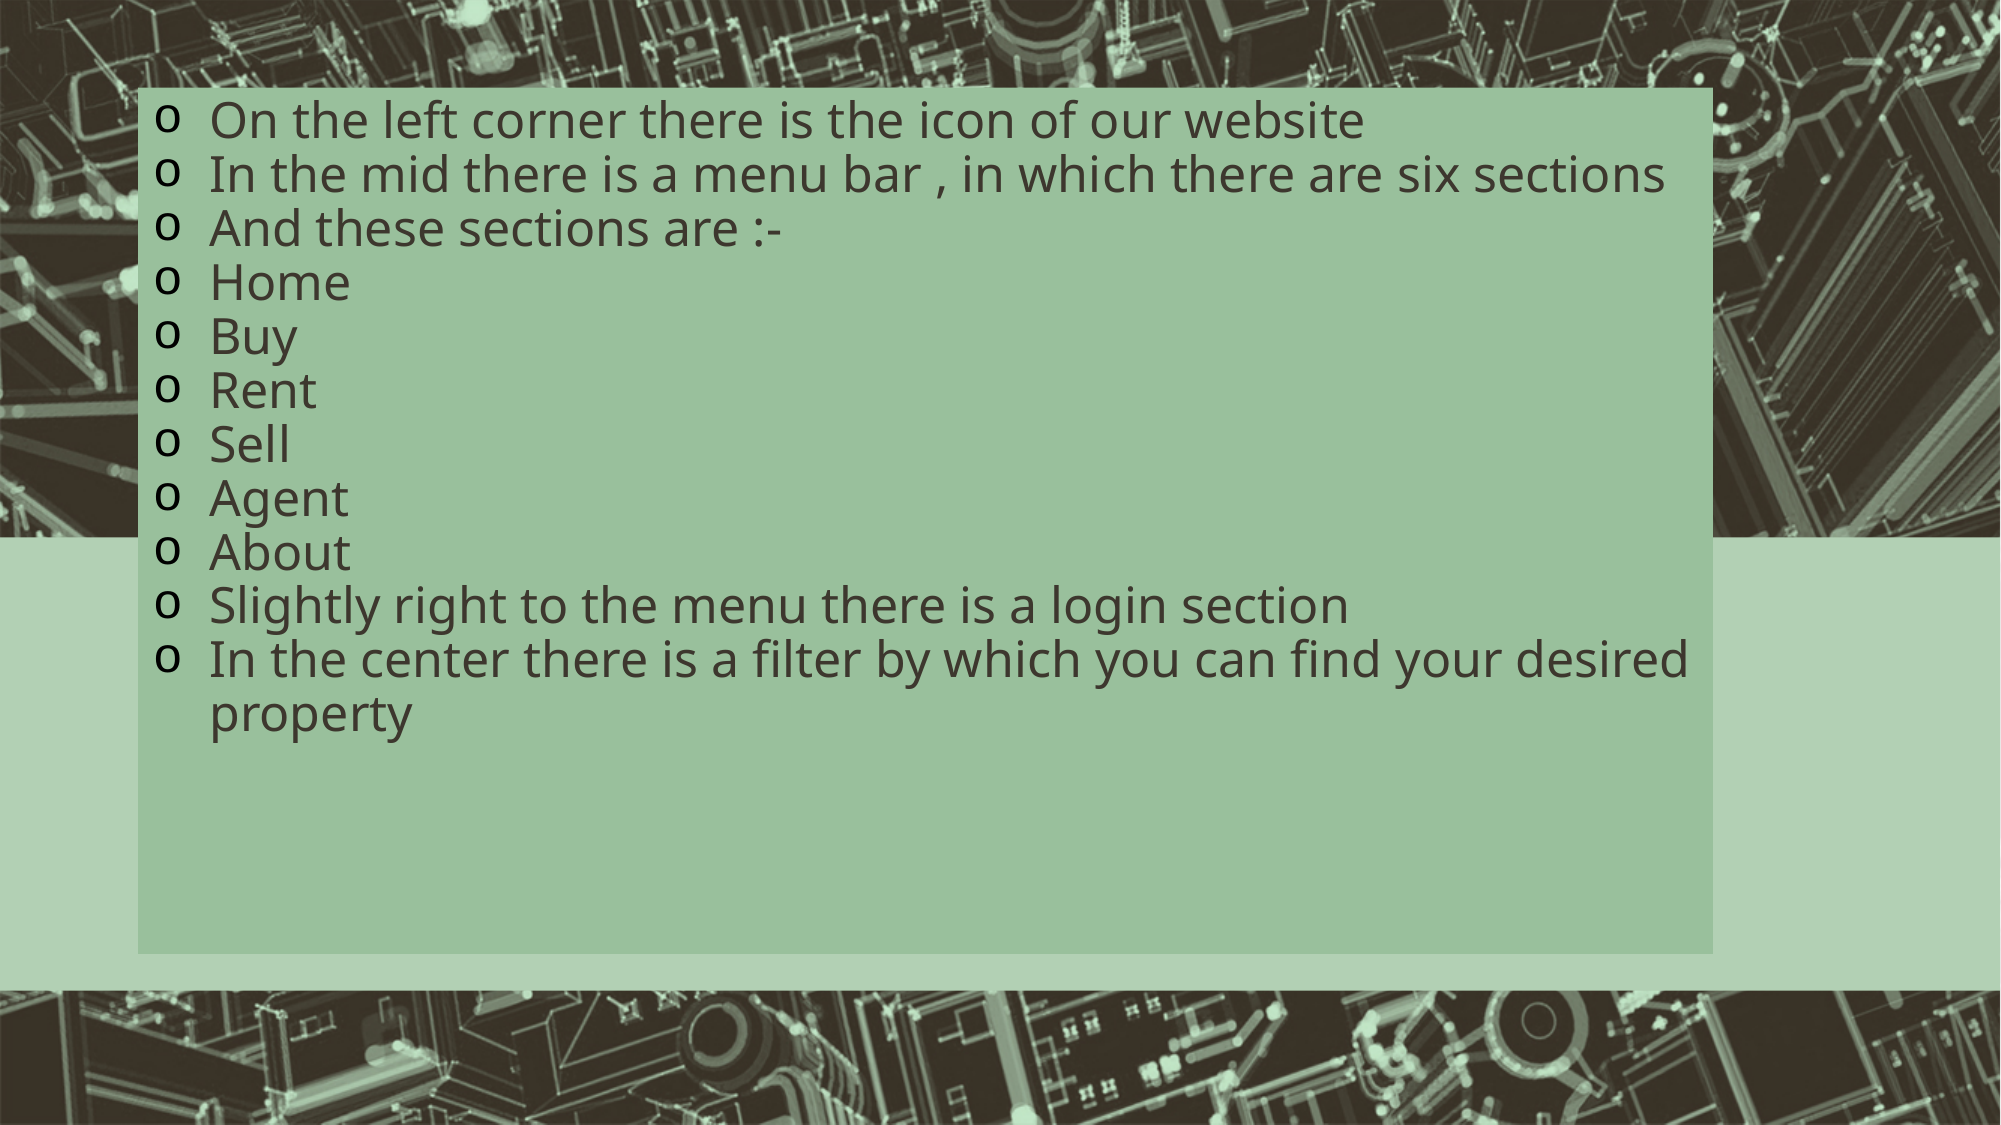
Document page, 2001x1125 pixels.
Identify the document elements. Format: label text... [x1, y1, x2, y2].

list On the left corner there is the icon of our website In the mid there is a menu bar , in which there are six sections And these sections are :- Home Buy Rent Sell Agent About Slightly right to the menu there is a login section In the center there is a filter by which you can find your desired property [138, 87, 1713, 954]
picture [0, 0, 2001, 1125]
